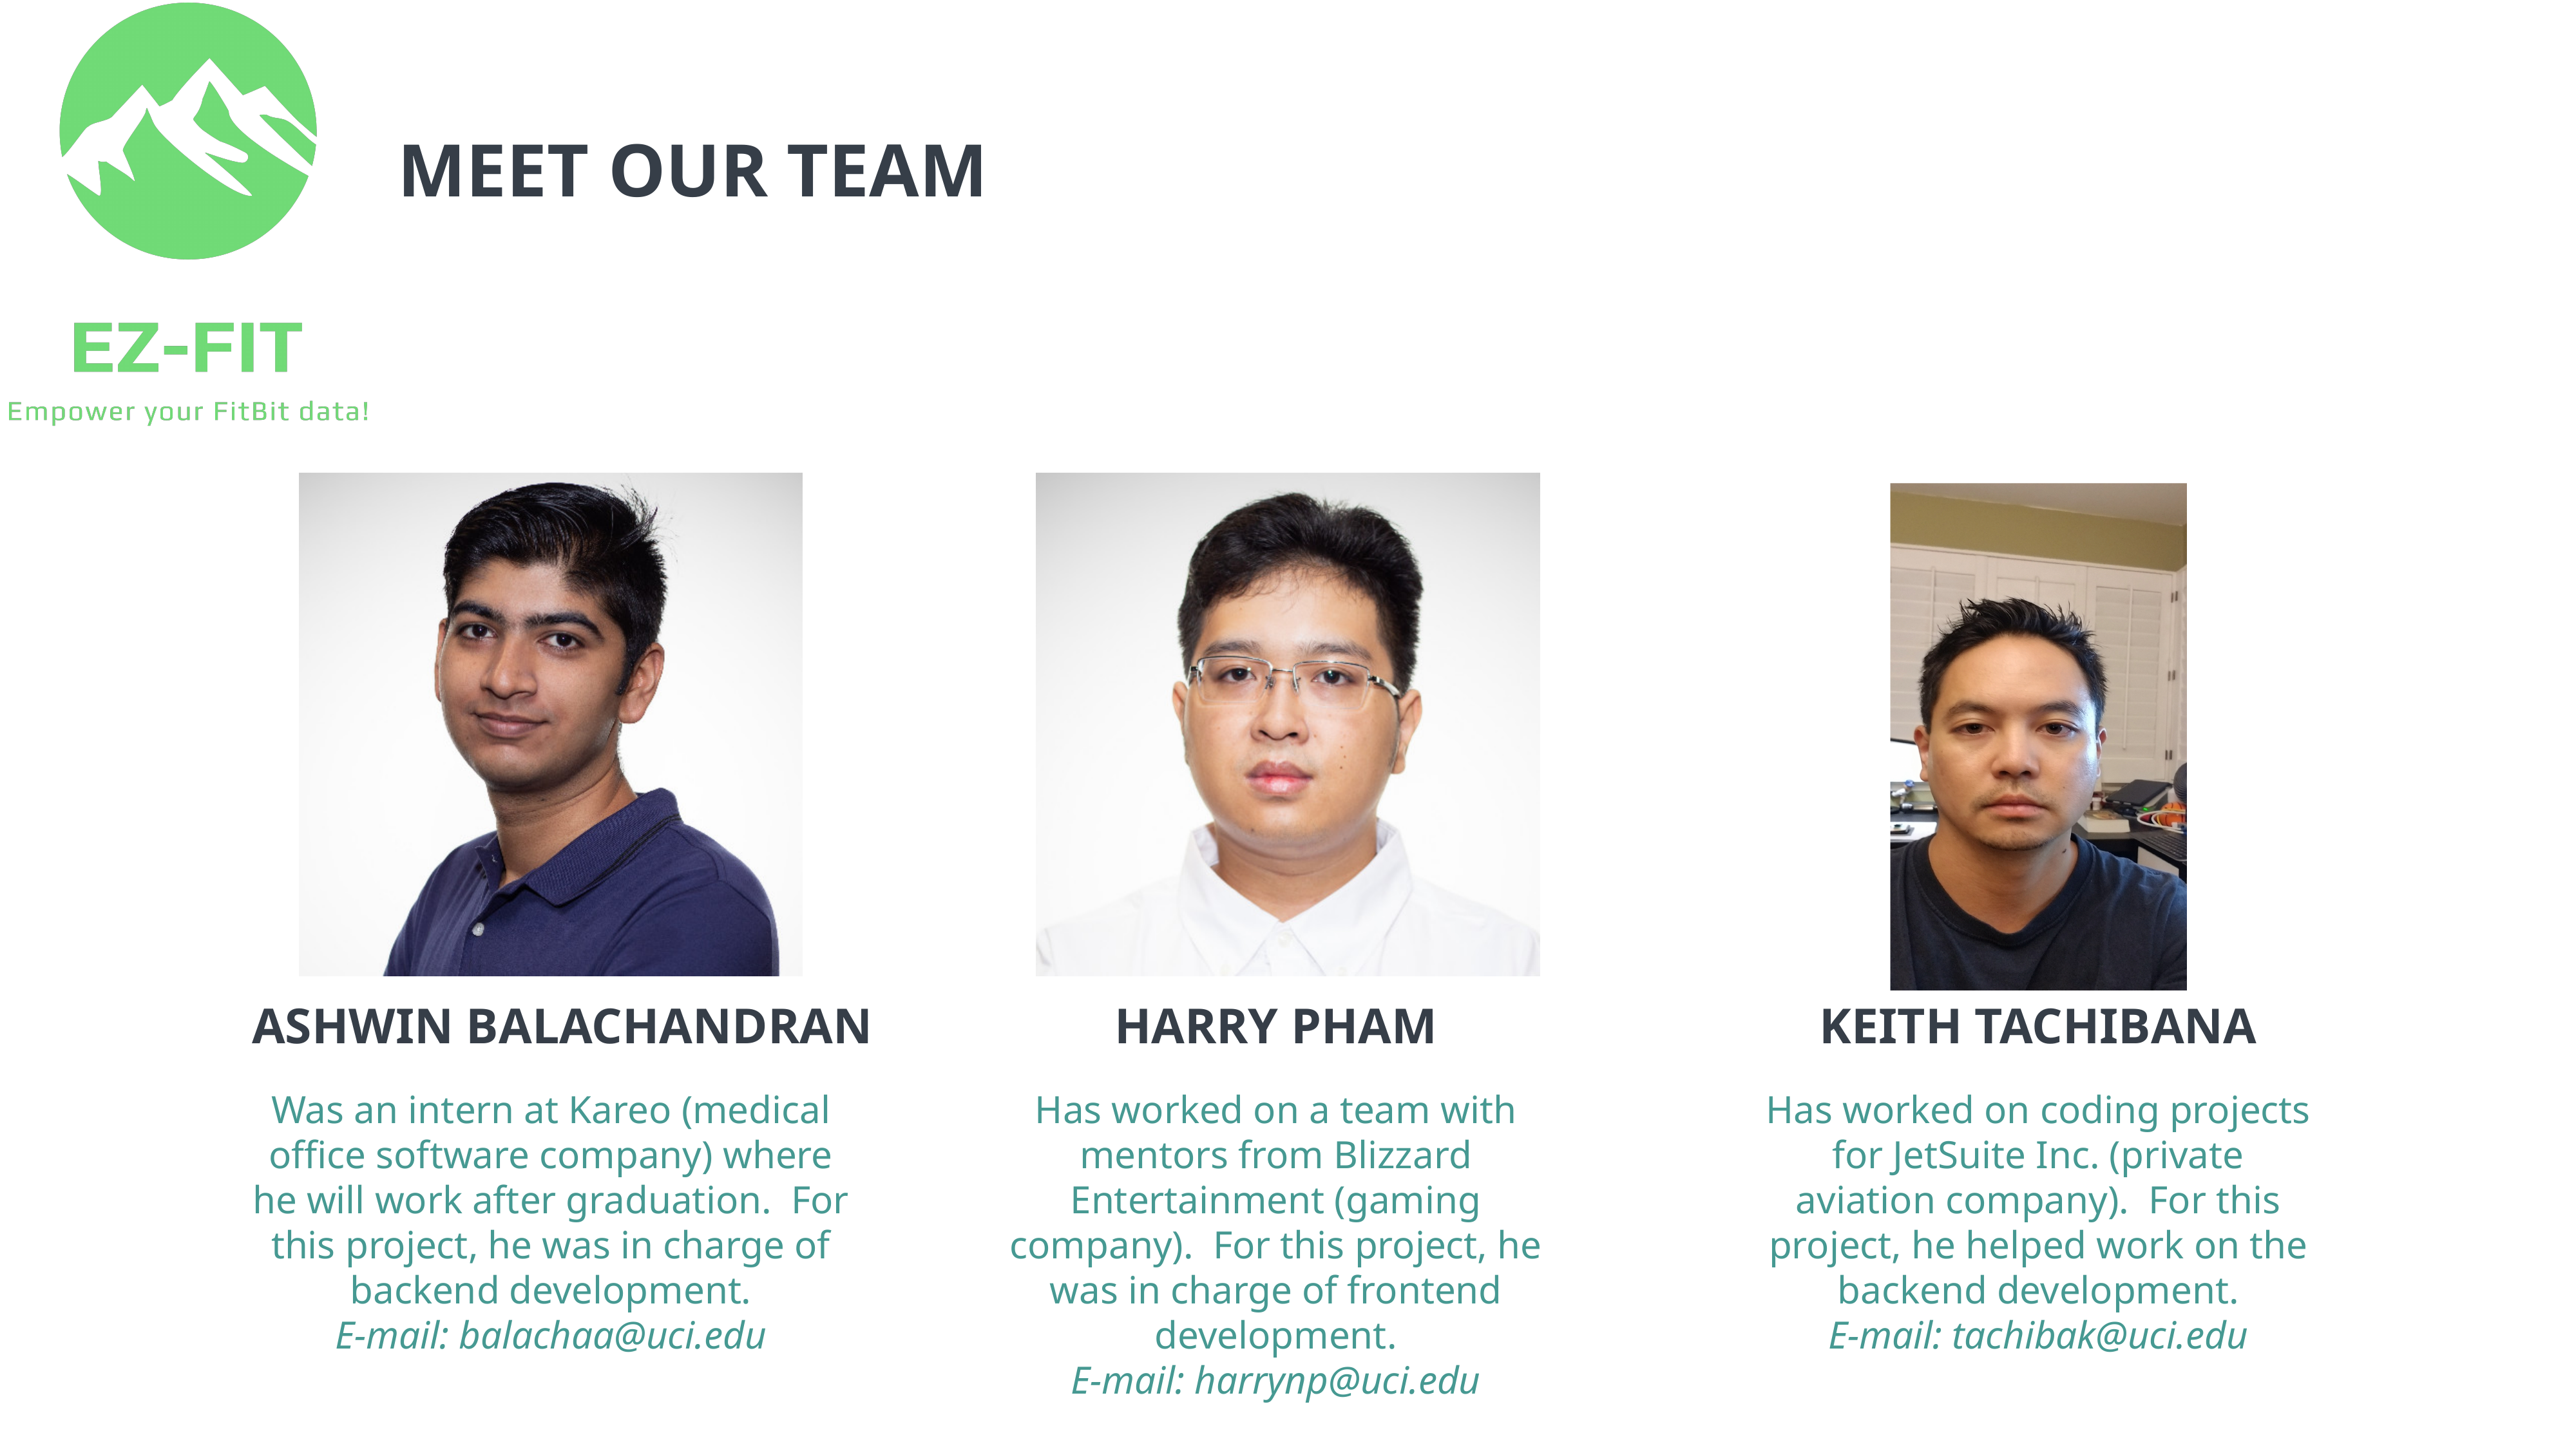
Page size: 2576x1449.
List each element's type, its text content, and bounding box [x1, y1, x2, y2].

picture [1036, 473, 1540, 976]
picture [9, 3, 367, 431]
text_box MEET OUR TEAM [370, 119, 1183, 217]
picture [1784, 484, 2293, 990]
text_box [962, 990, 1590, 1426]
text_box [1724, 990, 2352, 1426]
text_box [211, 990, 914, 1426]
picture [299, 473, 803, 976]
